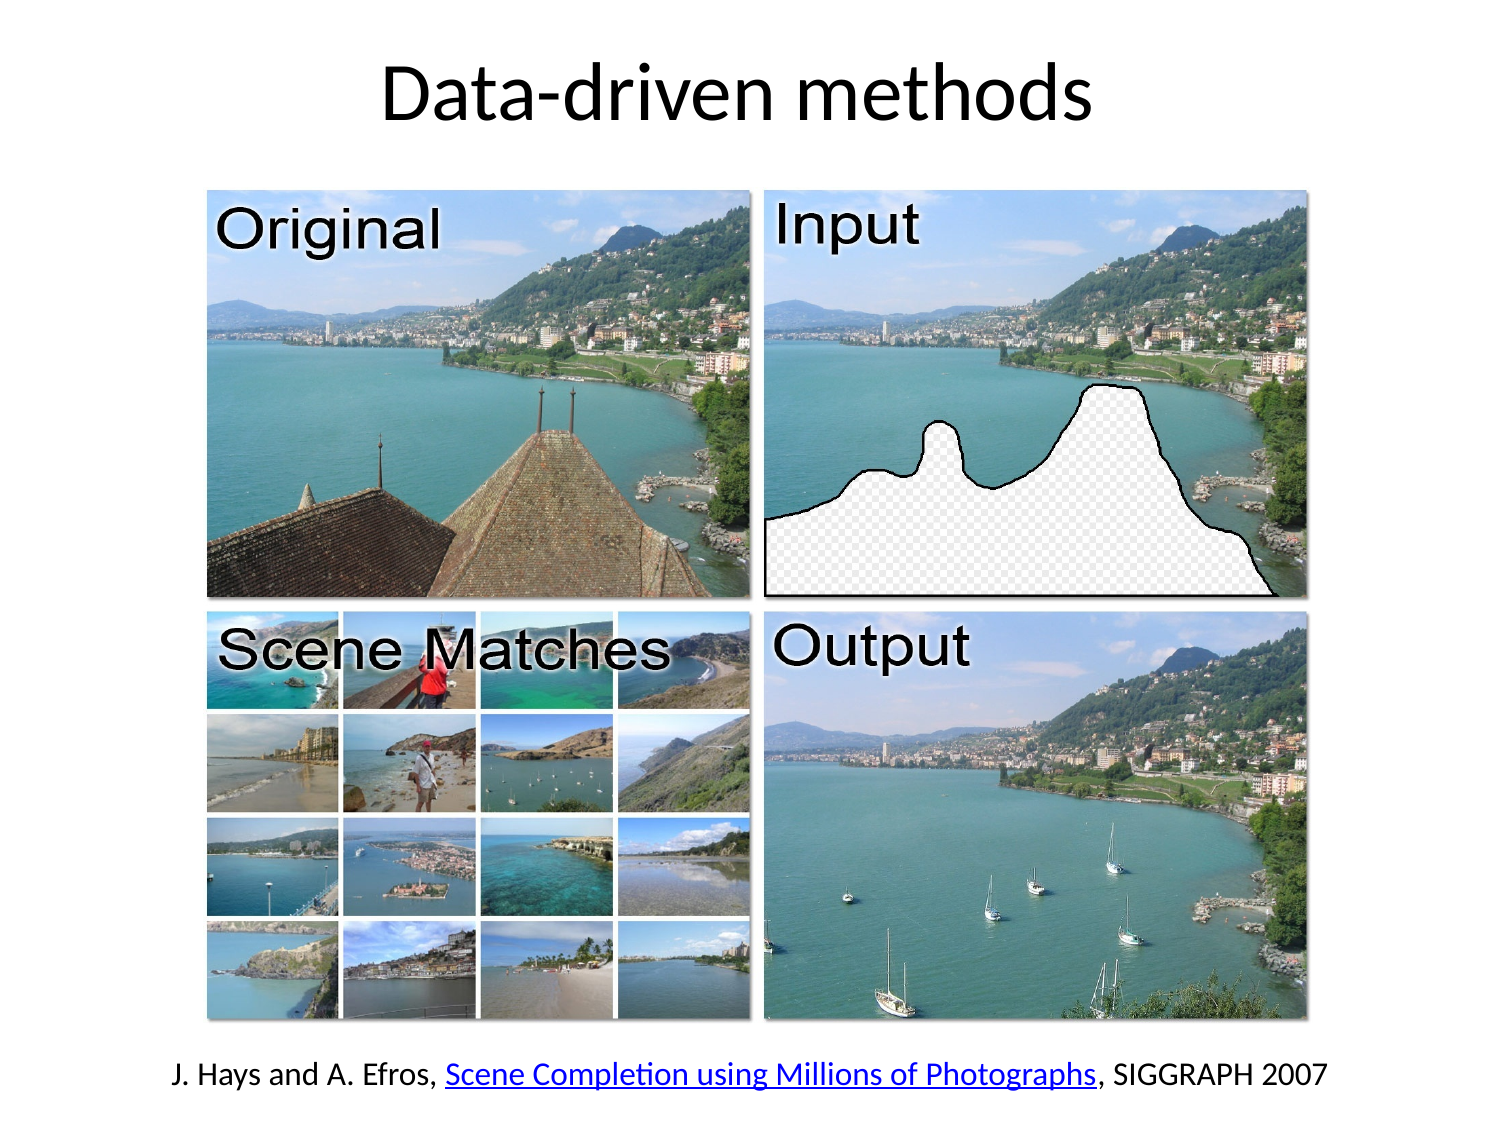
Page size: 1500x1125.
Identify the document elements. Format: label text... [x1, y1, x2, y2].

picture [202, 187, 1313, 1026]
text_box J. Hays and A. Efros, Scene Completion using Millions of Photographs, SIGGRAPH 2007 [0, 1044, 1500, 1100]
title Data-driven methods [62, 24, 1413, 150]
